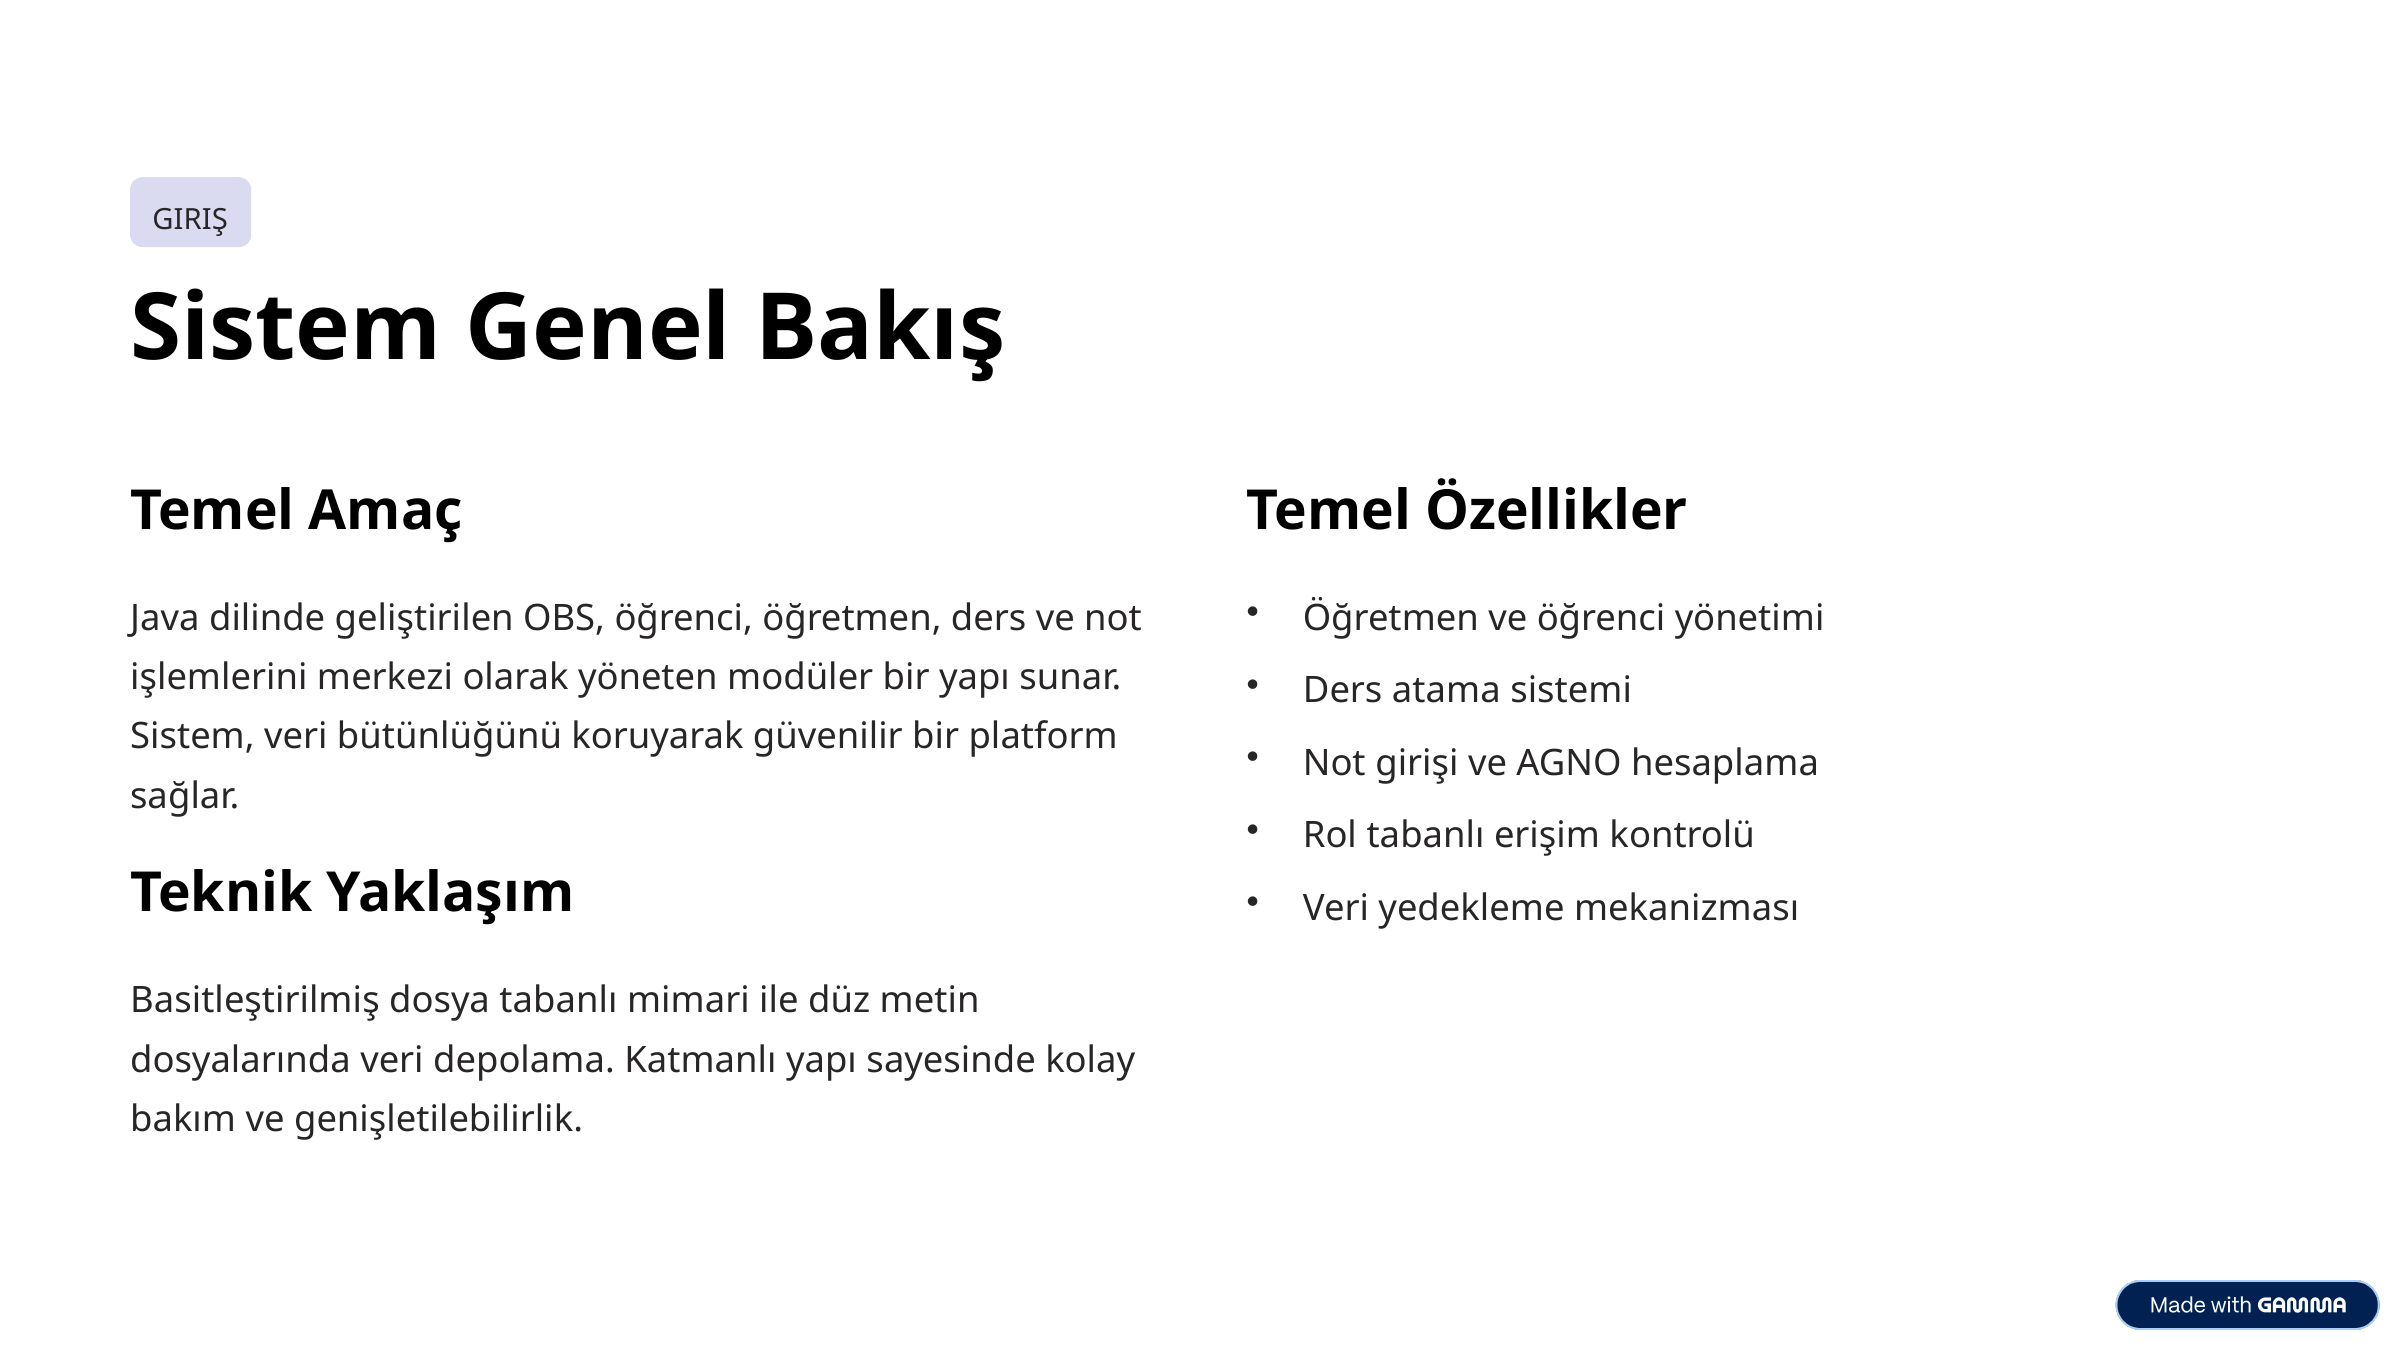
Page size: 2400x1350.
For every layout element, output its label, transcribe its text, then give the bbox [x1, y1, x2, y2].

text_box Rol tabanlı erişim kontrolü [1246, 795, 2271, 856]
text_box Veri yedekleme mekanizması [1246, 868, 2271, 928]
text_box Basitleştirilmiş dosya tabanlı mimari ile düz metin dosyalarında veri depolama. Katmanlı yapı sayesinde kolay bakım ve genişletilebilirlik. [130, 960, 1155, 1140]
text_box Temel Amaç [130, 471, 689, 542]
text_box Not girişi ve AGNO hesaplama [1246, 723, 2271, 783]
text_box Öğretmen ve öğrenci yönetimi [1246, 578, 2271, 638]
text_box [130, 177, 252, 248]
picture [2106, 1271, 2389, 1339]
text_box Ders atama sistemi [1246, 650, 2271, 711]
text_box Java dilinde geliştirilen OBS, öğrenci, öğretmen, ders ve not işlemlerini merkezi olarak yöneten modüler bir yapı sunar. Sistem, veri bütünlüğünü koruyarak güvenilir bir platform sağlar. [130, 578, 1155, 817]
text_box Temel Özellikler [1246, 471, 1805, 542]
text_box Sistem Genel Bakış [130, 262, 1061, 379]
text_box Teknik Yaklaşım [130, 853, 689, 924]
text_box GIRIŞ [152, 188, 229, 236]
